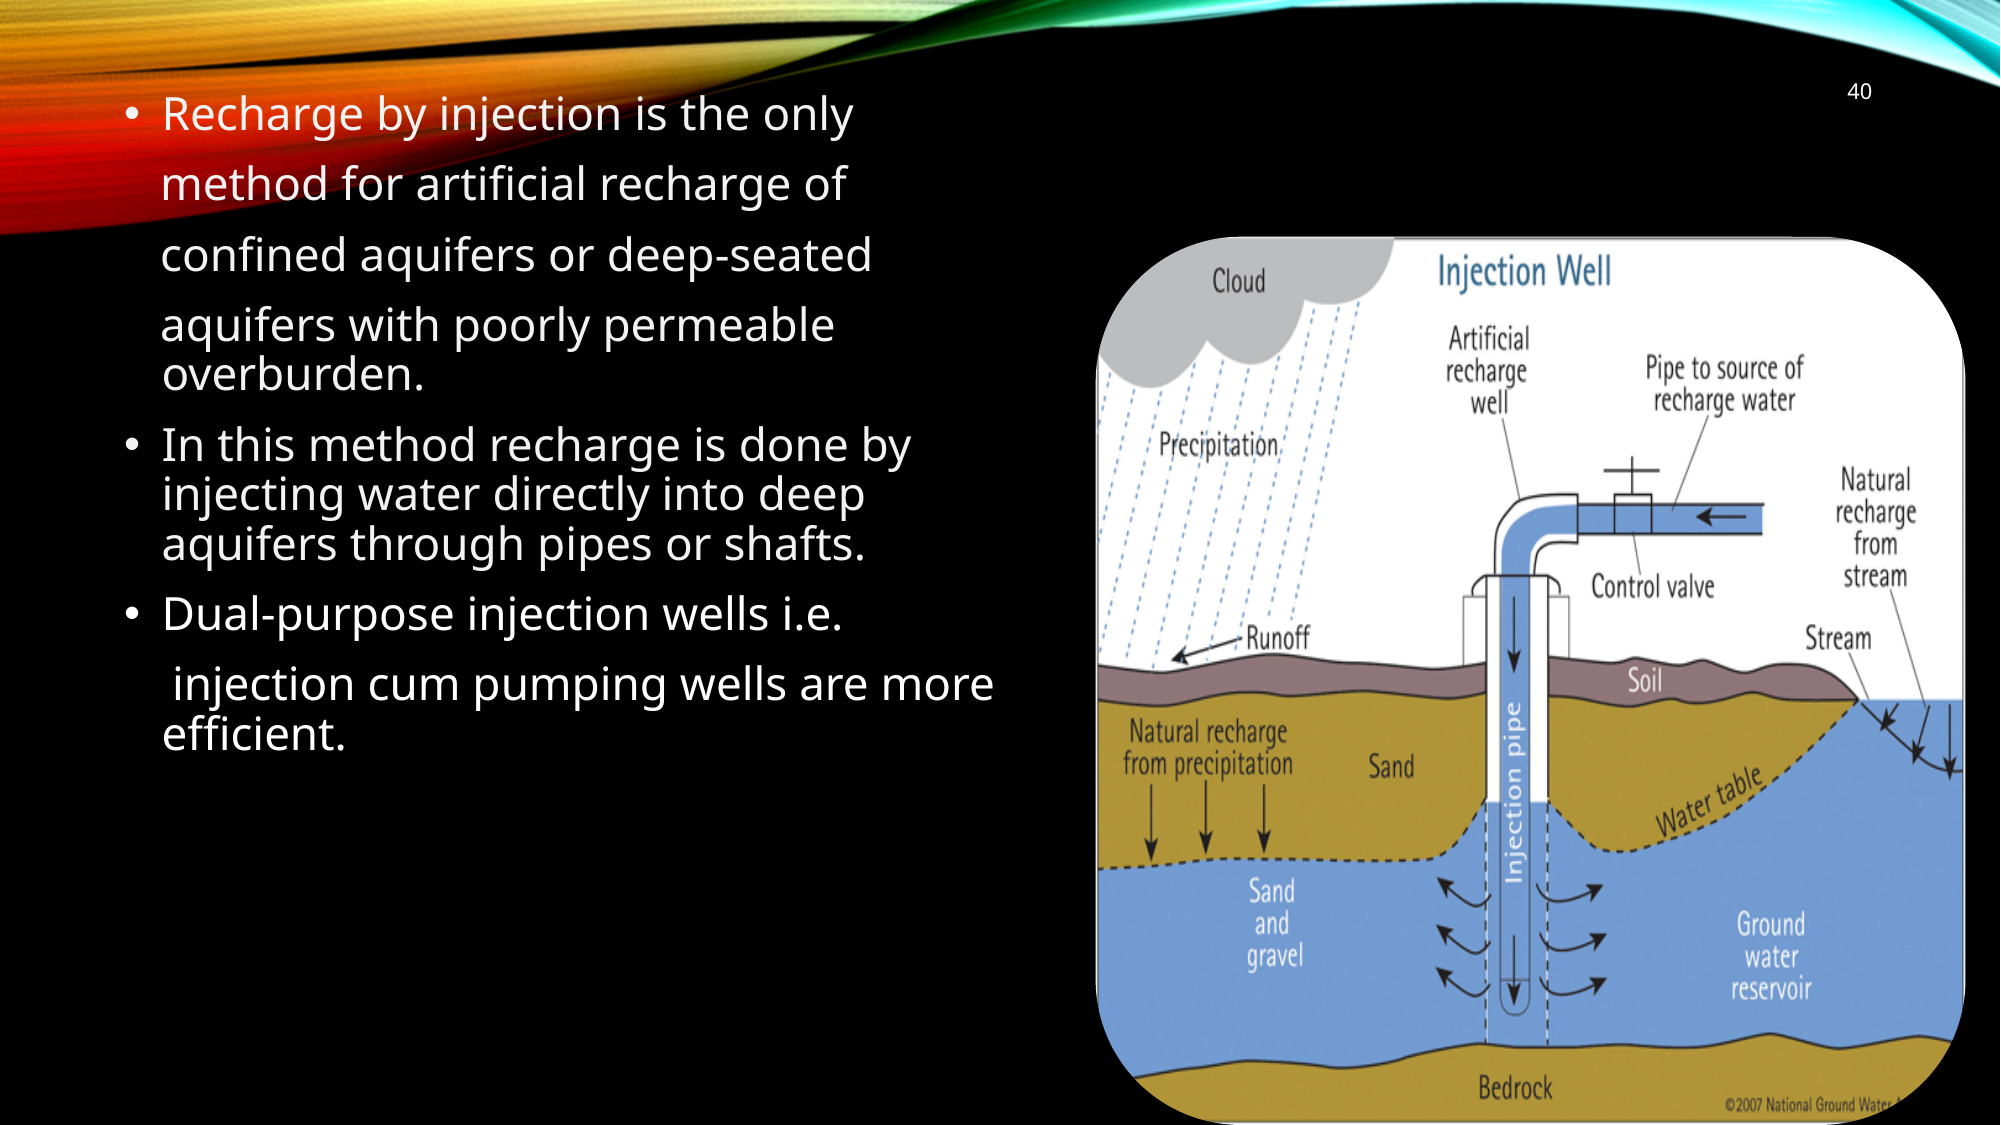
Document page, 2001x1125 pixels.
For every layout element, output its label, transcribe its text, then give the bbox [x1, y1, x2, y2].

list Recharge by injection is the only method for artificial recharge of confined aquifers or deep-seated aquifers with poorly permeable overburden. In this method recharge is done by injecting water directly into deep aquifers through pipes or shafts. Dual-purpose injection wells i.e. injection cum pumping wells are more efficient. [109, 83, 1065, 793]
slide_number 40 [1437, 62, 1888, 123]
picture [0, 0, 2000, 1125]
